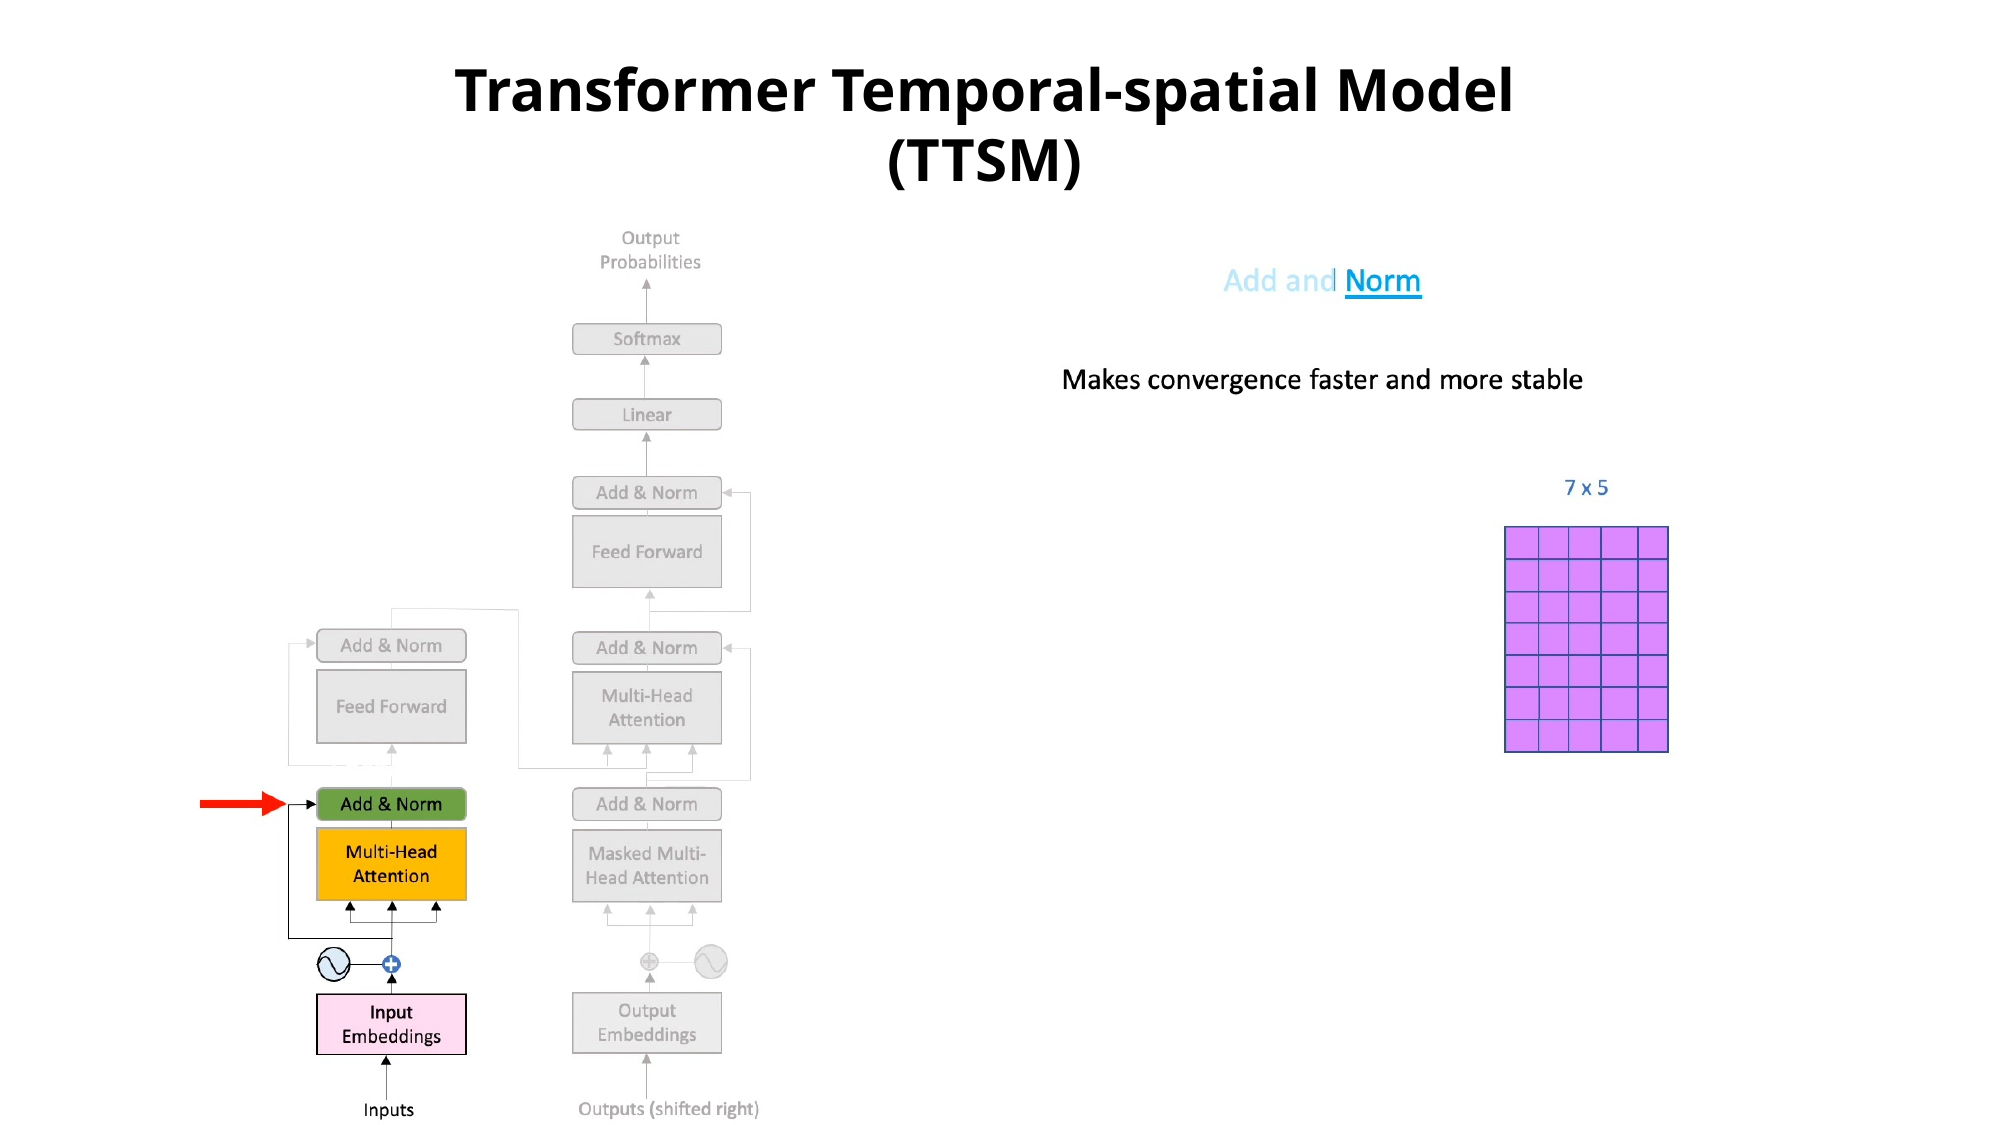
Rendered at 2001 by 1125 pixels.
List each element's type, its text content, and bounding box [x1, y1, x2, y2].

picture [183, 223, 1787, 1125]
text_box Transformer Temporal-spatial Model (TTSM) [397, 46, 1573, 201]
